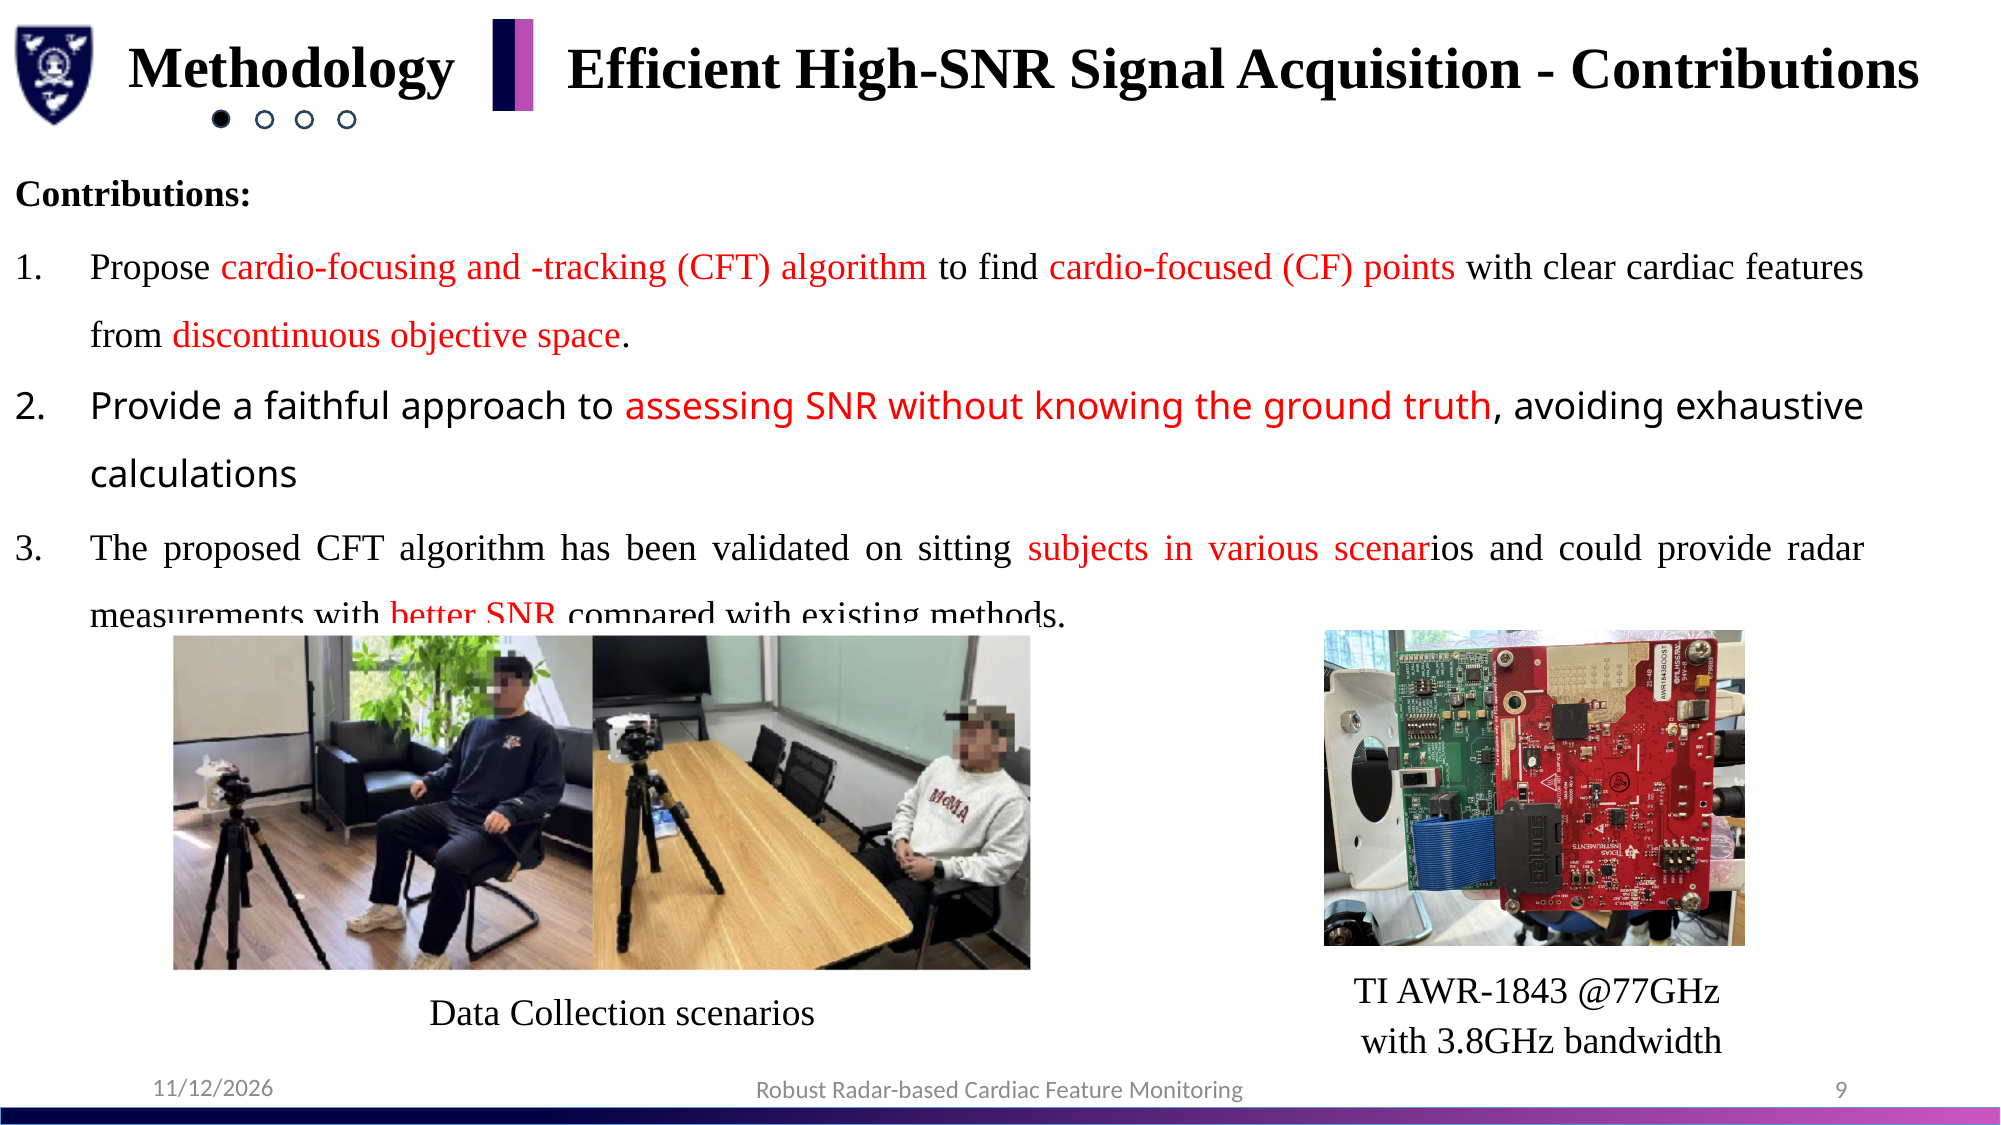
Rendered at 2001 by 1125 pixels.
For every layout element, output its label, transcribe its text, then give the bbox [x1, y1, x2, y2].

text_box TI AWR-1843 @77GHz with 3.8GHz bandwidth [1166, 958, 1917, 1069]
text_box [492, 18, 514, 112]
footer Robust Radar-based Cardiac Feature Monitoring [662, 1058, 1338, 1107]
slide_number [137, 1056, 588, 1107]
picture [1323, 630, 1745, 946]
slide_number 9 [1412, 1069, 1863, 1107]
text_box [0, 1107, 2000, 1125]
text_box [212, 110, 356, 129]
text_box Data Collection scenarios [247, 980, 998, 1040]
text_box [514, 18, 534, 112]
text_box Methodology [104, 23, 486, 106]
text_box Contributions: Propose cardio-focusing and -tracking (CFT) algorithm to find cardio-focused (CF) points with clear cardiac features from discontinuous objective space. Provide a faithful approach to assessing SNR without knowing the ground truth, avoiding exhaustive calculations The proposed CFT algorithm has been validated on sitting subjects in various scenarios and could provide radar measurements with better SNR compared with existing methods. [0, 139, 1880, 643]
picture [0, 14, 104, 133]
picture [165, 623, 1039, 980]
text_box Efficient High-SNR Signal Acquisition - Contributions [552, 23, 2000, 106]
